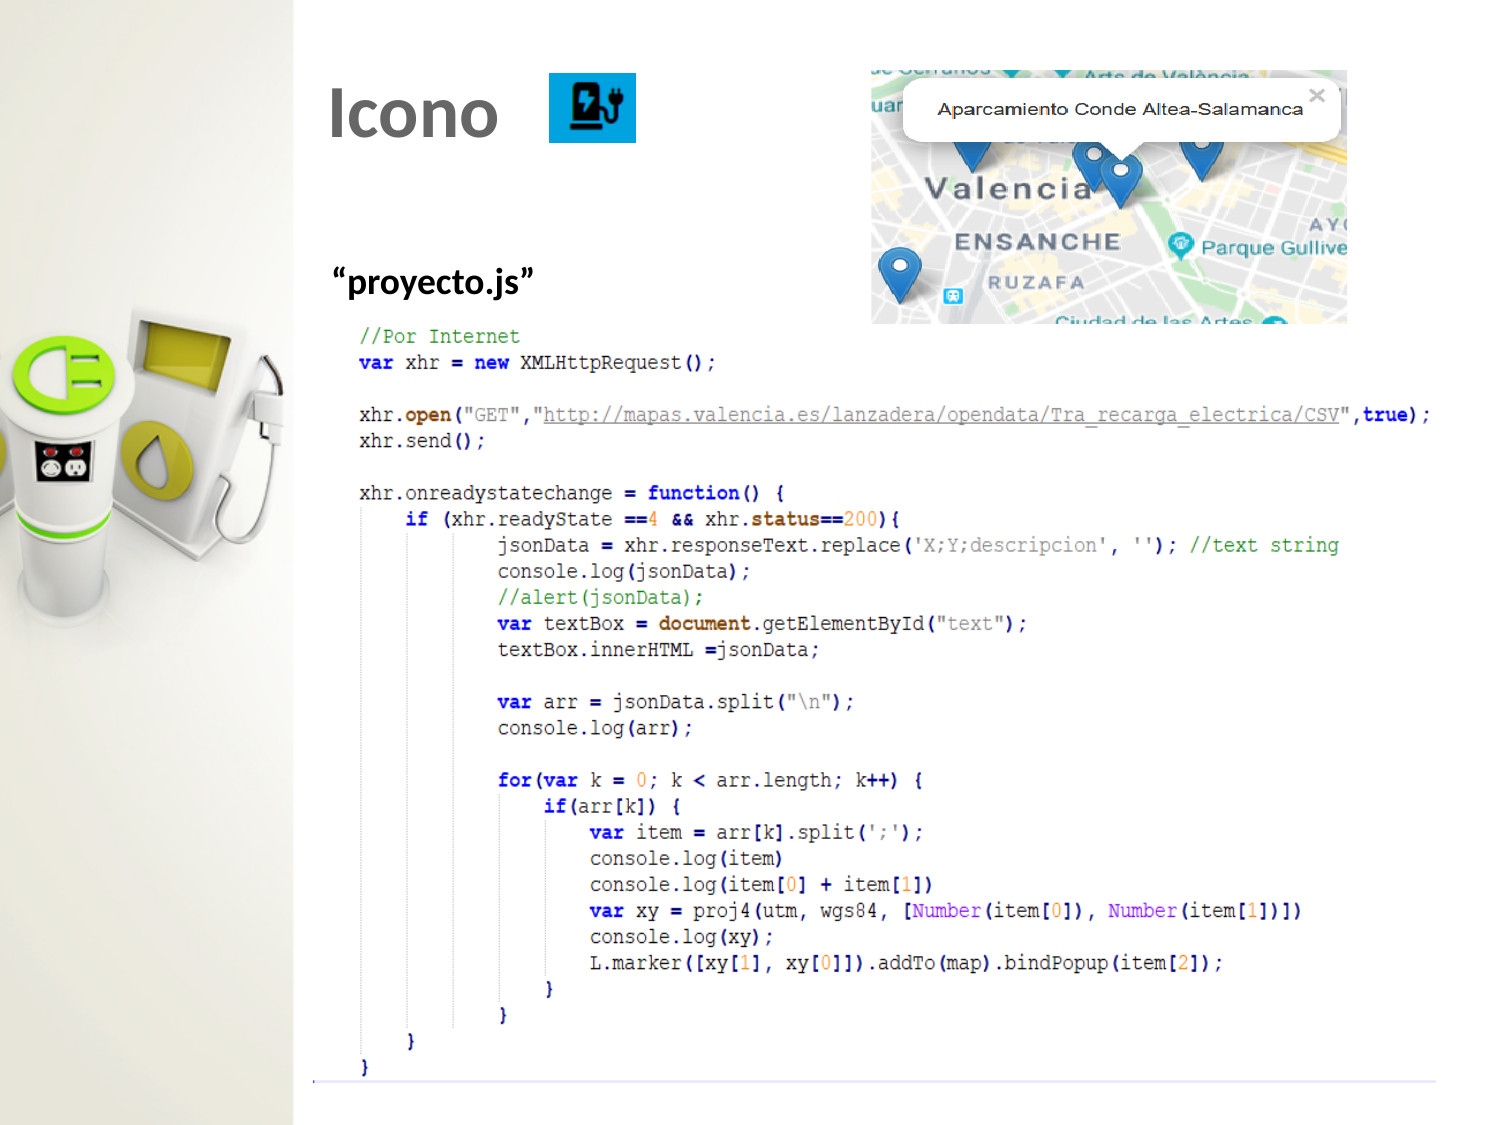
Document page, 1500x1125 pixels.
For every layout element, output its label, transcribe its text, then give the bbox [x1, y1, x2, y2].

picture [0, 0, 1500, 1125]
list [312, 326, 1436, 1083]
text_box “proyecto.js” [316, 249, 636, 309]
title Icono [312, 54, 1436, 161]
